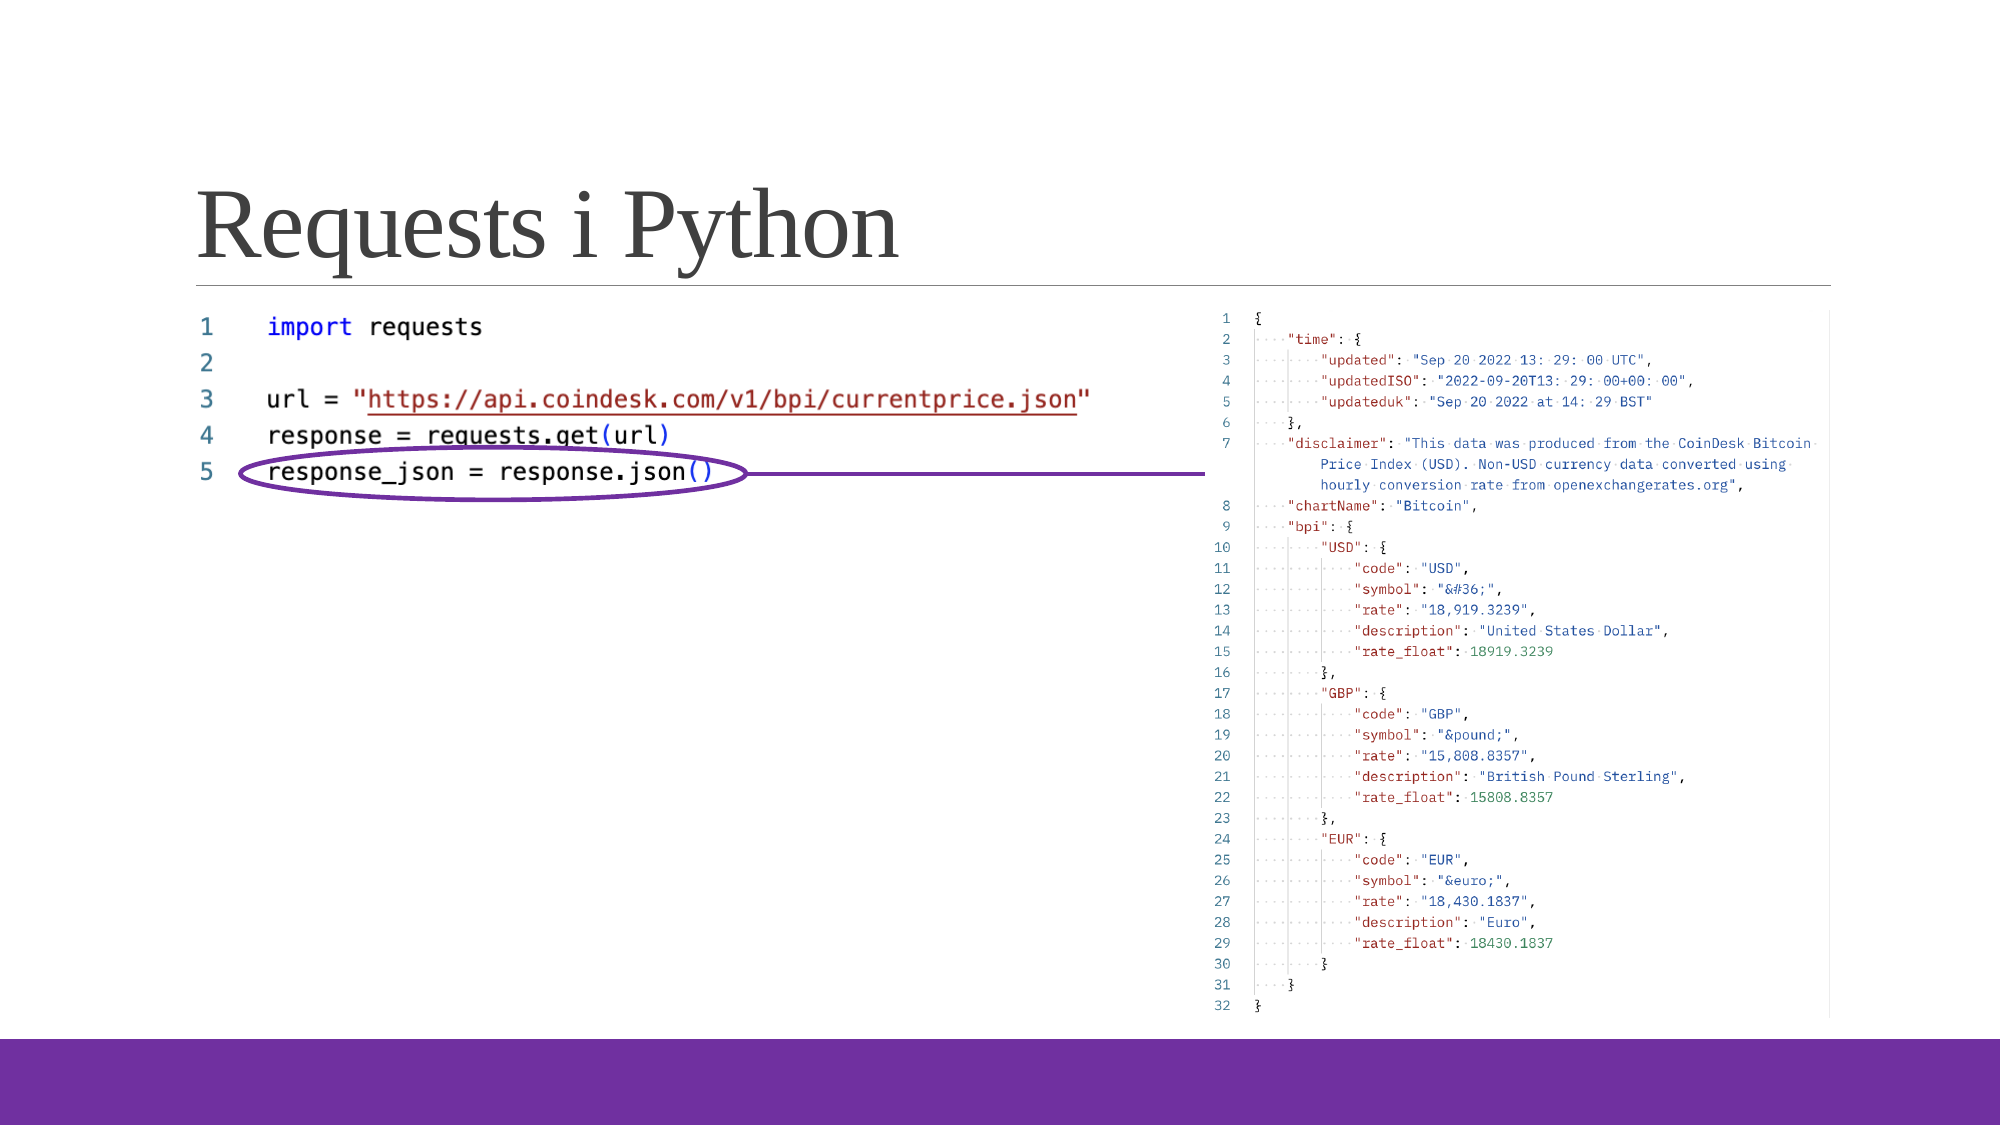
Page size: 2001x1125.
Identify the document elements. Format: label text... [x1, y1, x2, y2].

title Requests i Python [180, 47, 1830, 285]
picture [179, 309, 1116, 493]
picture [1204, 310, 1831, 1018]
